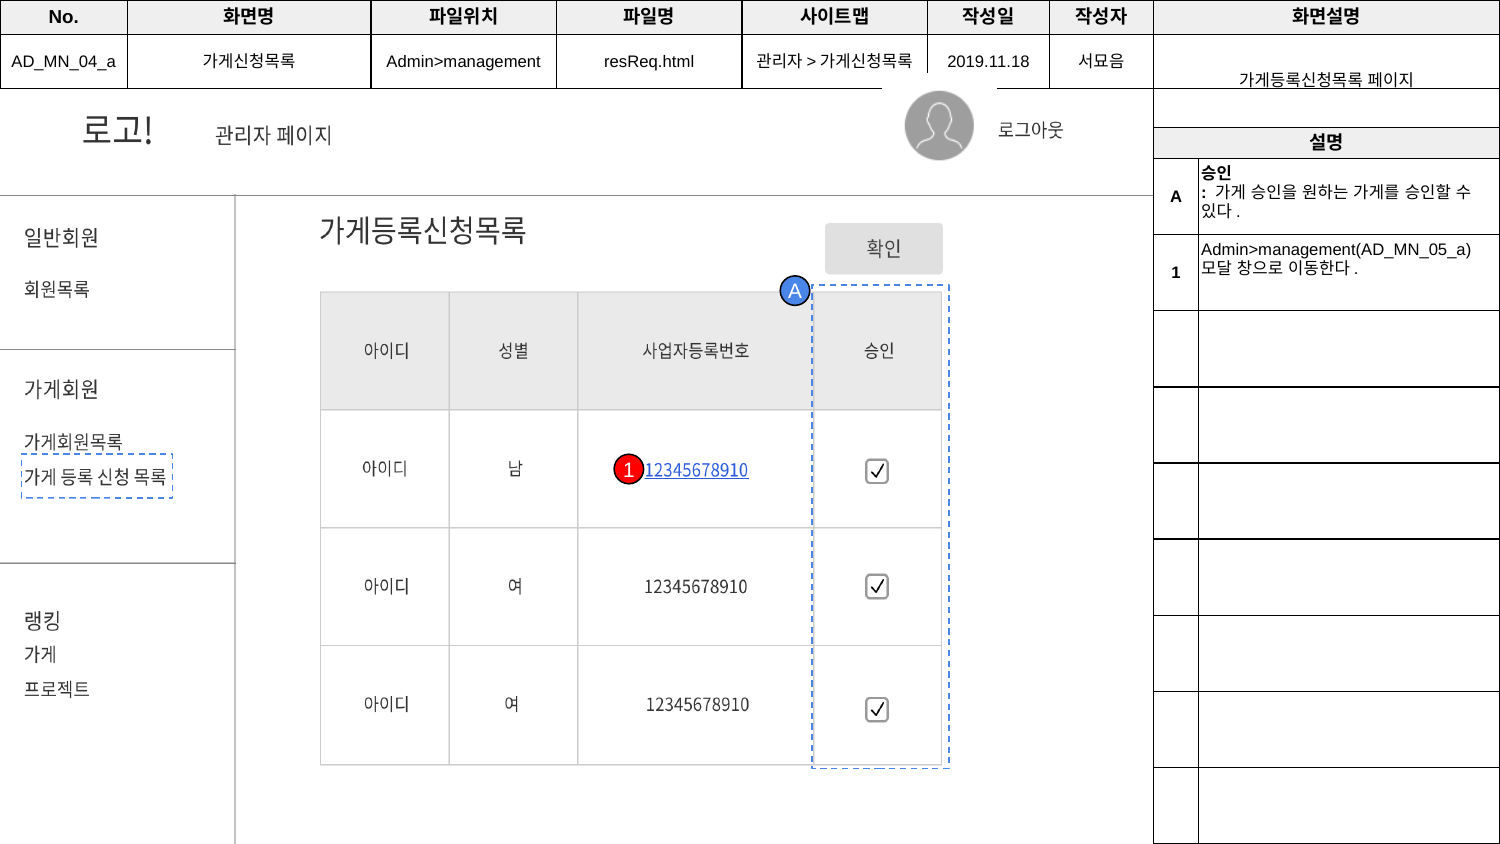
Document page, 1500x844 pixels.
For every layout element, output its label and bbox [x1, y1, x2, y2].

table_cell [1199, 616, 1499, 691]
table_cell [1, 35, 127, 66]
table_cell [743, 35, 927, 66]
table_cell [1154, 616, 1198, 691]
table_cell [1154, 692, 1198, 767]
table_cell [1154, 540, 1198, 615]
table_cell [1154, 464, 1198, 538]
table_cell [1199, 464, 1499, 538]
table_header [928, 1, 1049, 34]
table_header [1154, 1, 1499, 34]
table_cell [1154, 311, 1198, 386]
table_header [1154, 35, 1499, 127]
table_cell [557, 35, 741, 66]
table_header [372, 1, 556, 34]
table_cell [1199, 388, 1499, 462]
table_cell [1199, 159, 1499, 234]
table_cell [1154, 768, 1198, 843]
table_cell [1154, 128, 1499, 158]
table_header [1, 1, 127, 34]
table_header [1050, 1, 1153, 34]
table_cell [1199, 540, 1499, 615]
table_cell [1154, 235, 1198, 310]
picture [0, 66, 1154, 844]
table_cell [372, 35, 556, 66]
table_cell [1199, 768, 1499, 843]
table_header [557, 1, 741, 34]
table_cell [928, 35, 1049, 66]
table_cell [1050, 35, 1153, 66]
table_header [743, 1, 927, 34]
table_cell [1199, 692, 1499, 767]
table_cell [1199, 235, 1499, 310]
table_cell [128, 35, 370, 66]
table_cell [1199, 311, 1499, 386]
table_header [128, 1, 370, 34]
table_cell [1154, 159, 1198, 234]
table_cell [1154, 388, 1198, 462]
